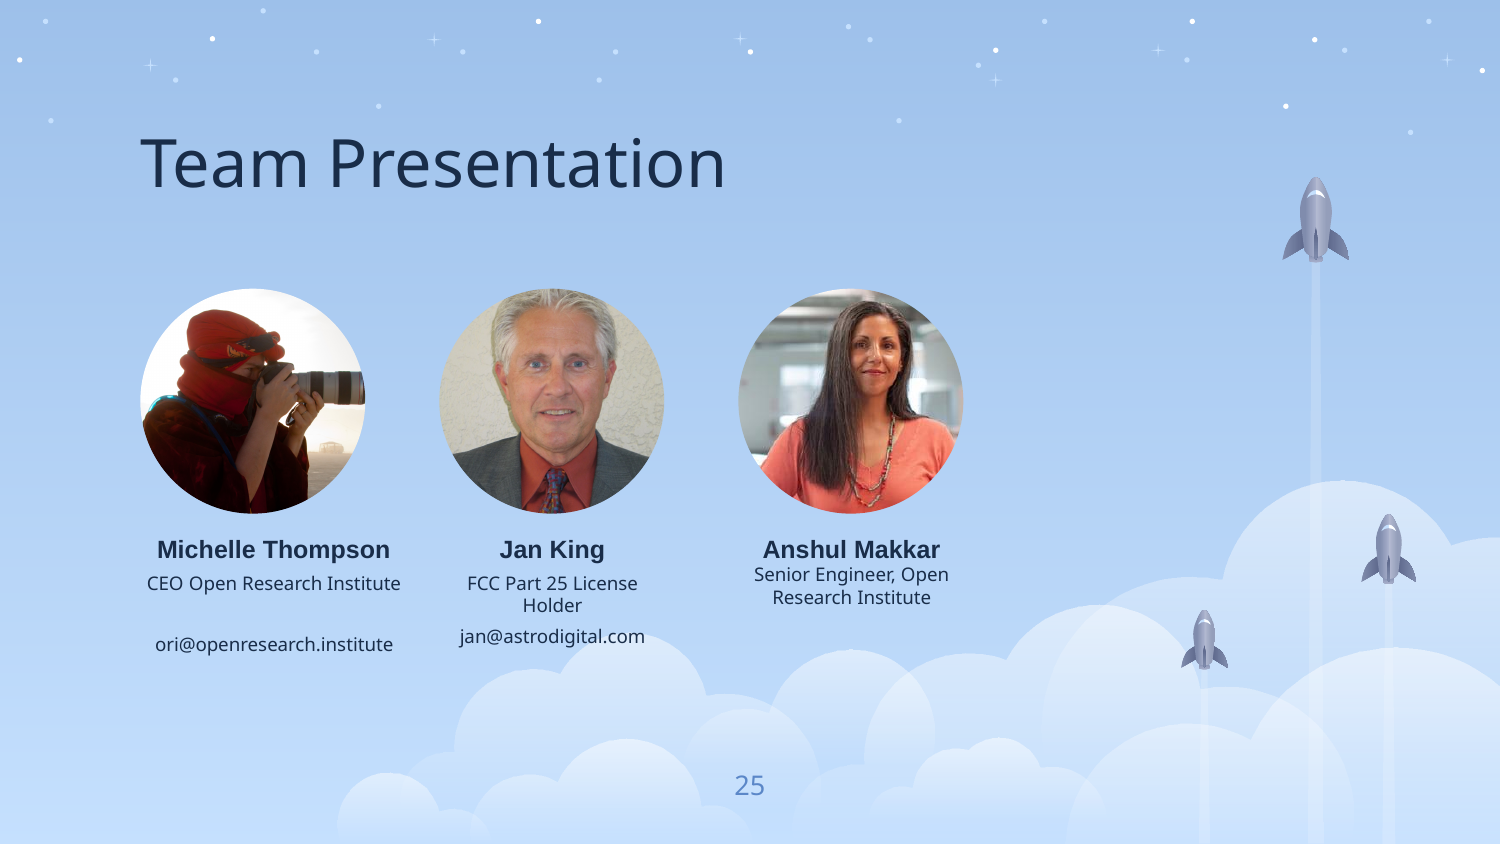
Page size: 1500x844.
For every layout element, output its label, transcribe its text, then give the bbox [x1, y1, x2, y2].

text_box Michelle Thompson CEO Open Research Institute ori@openresearch.institute [141, 533, 407, 645]
picture [140, 288, 366, 514]
text_box Anshul Makkar Senior Engineer, Open Research Institute [739, 533, 965, 645]
slide_number 25 [705, 754, 795, 819]
title Team Presentation [140, 137, 1165, 203]
text_box Jan King FCC Part 25 License Holder jan@astrodigital.com [440, 533, 665, 645]
picture [738, 288, 964, 514]
picture [439, 288, 665, 514]
